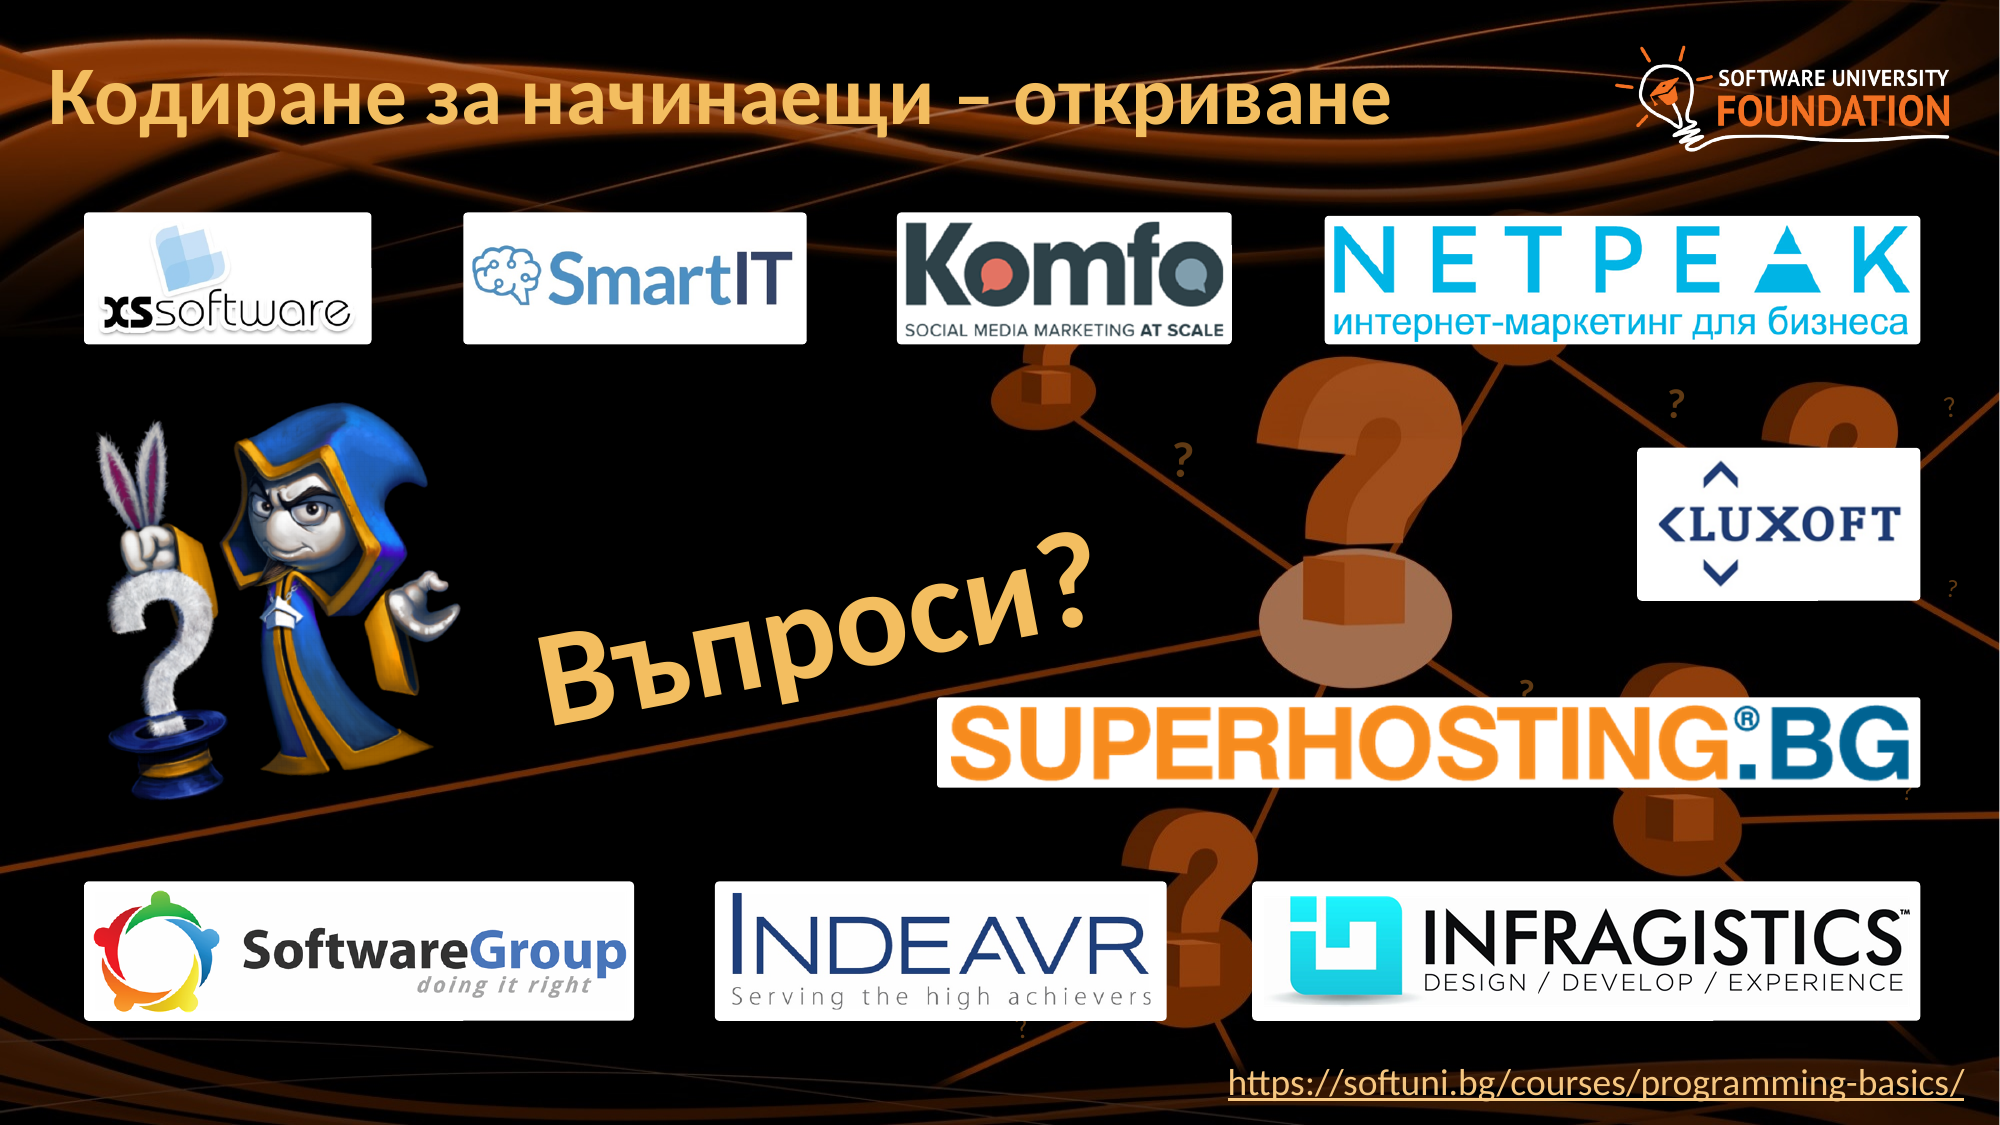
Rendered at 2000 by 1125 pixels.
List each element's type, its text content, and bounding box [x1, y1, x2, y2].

picture [0, 0, 2000, 1125]
list https://softuni.bg/courses/programming-basics/ [250, 1050, 1971, 1108]
title Кодиране за начинаещи – откриване [30, 6, 1602, 189]
